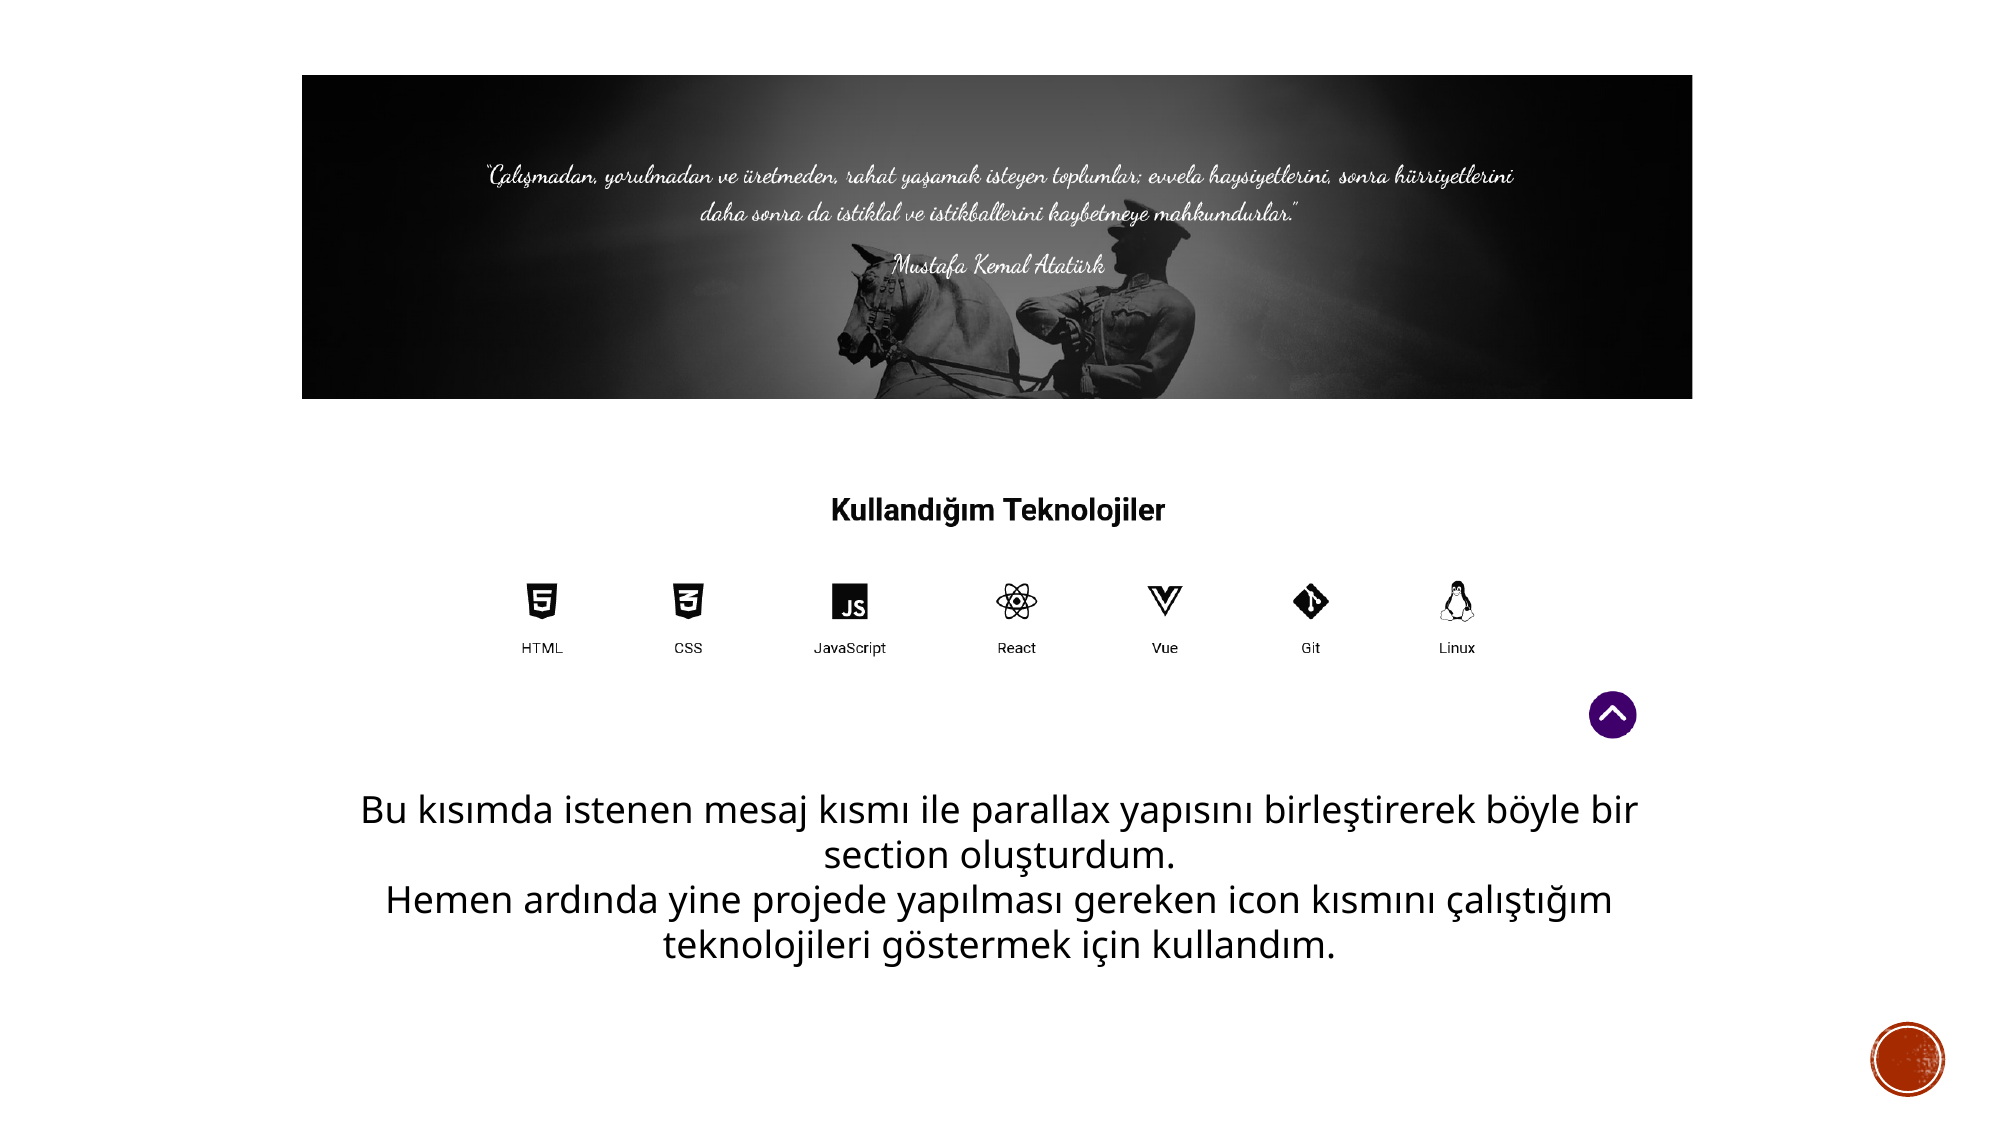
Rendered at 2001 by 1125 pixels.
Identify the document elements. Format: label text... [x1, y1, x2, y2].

picture [302, 75, 1691, 755]
text_box Bu kısımda istenen mesaj kısmı ile parallax yapısını birleştirerek böyle bir section oluşturdum. Hemen ardında yine projede yapılması gereken icon kısmını çalıştığım teknolojileri göstermek için kullandım. [307, 778, 1693, 974]
